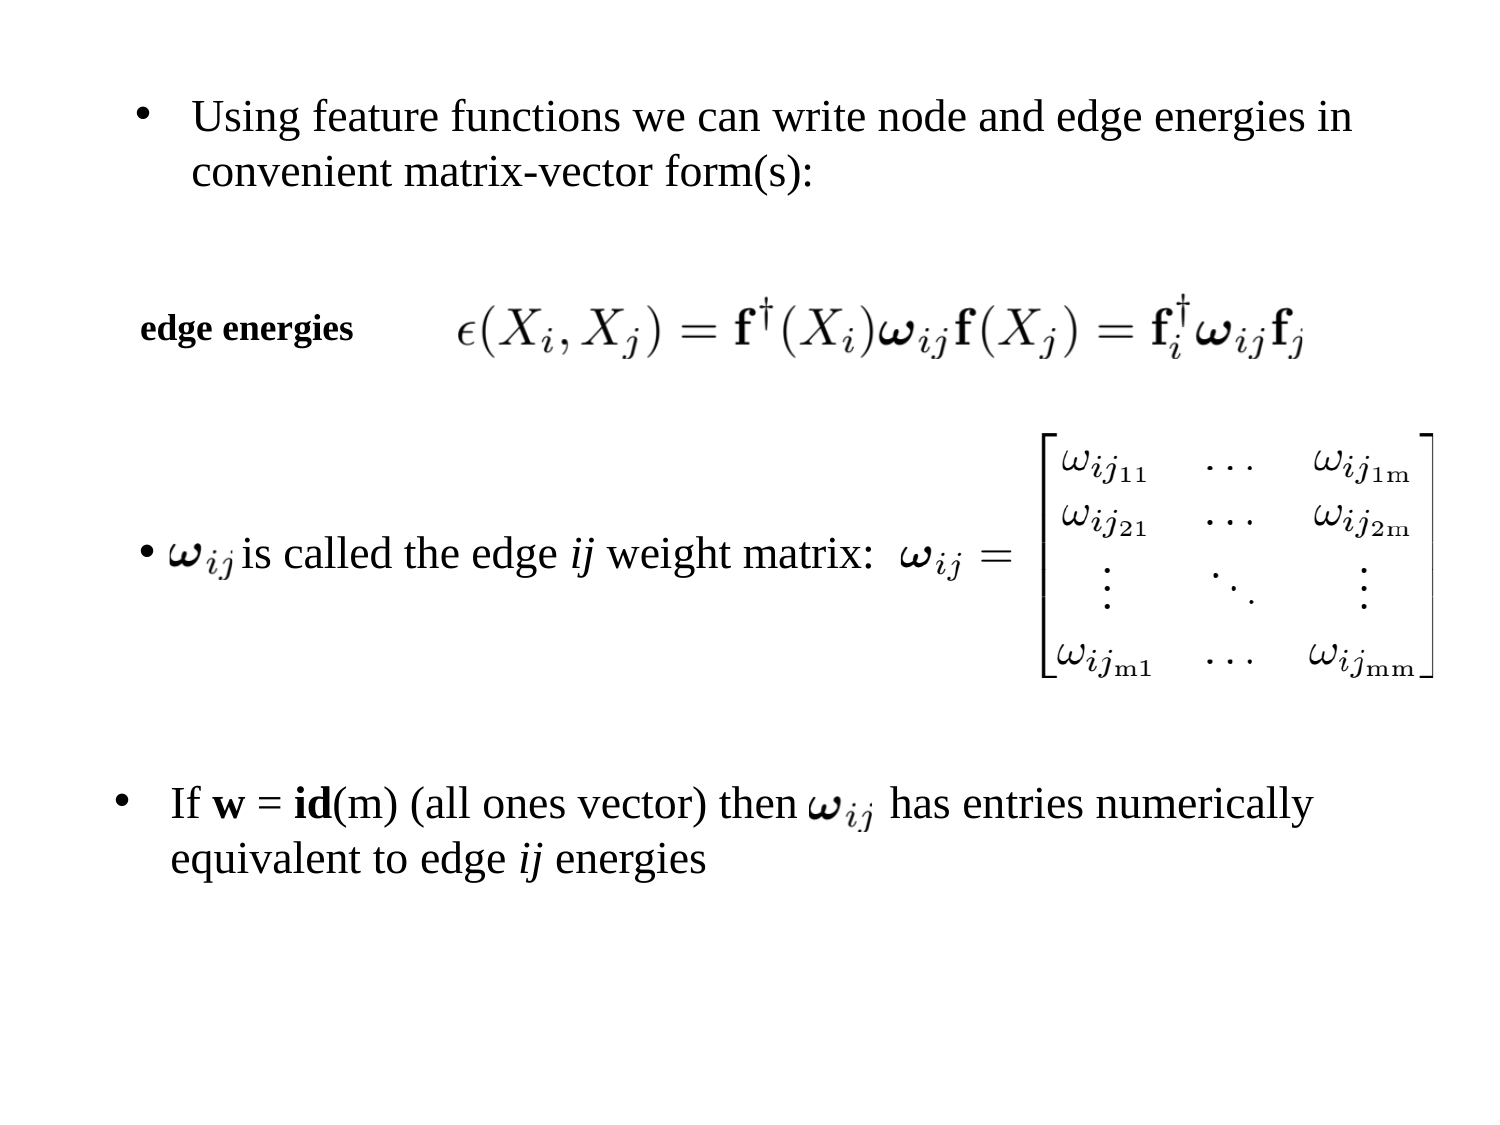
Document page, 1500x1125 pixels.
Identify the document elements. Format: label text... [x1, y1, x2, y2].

text_box edge energies [125, 295, 369, 356]
text_box If w = id(m) (all ones vector) then has entries numerically equivalent to edge ij energies [99, 764, 1379, 898]
text_box Using feature functions we can write node and edge energies in convenient matrix-vector form(s): [119, 77, 1400, 211]
picture [900, 431, 1434, 678]
picture [169, 543, 233, 580]
text_box is called the edge ij weight matrix: [124, 515, 895, 649]
picture [457, 292, 1303, 360]
picture [808, 795, 873, 832]
